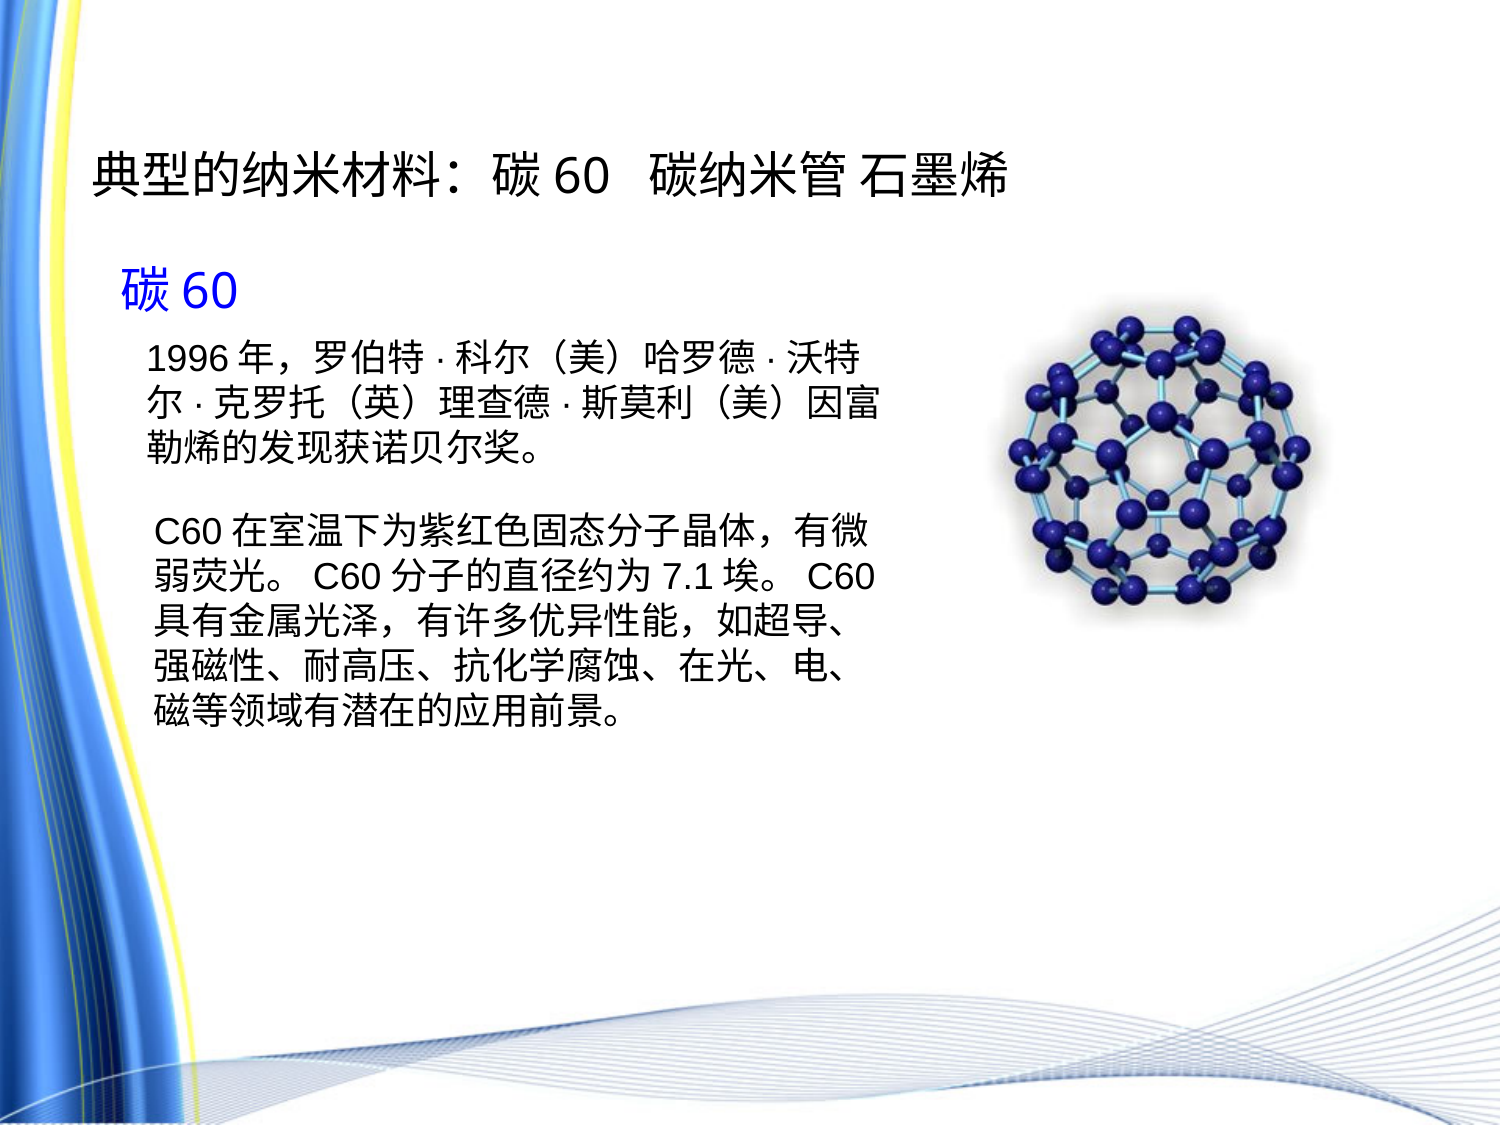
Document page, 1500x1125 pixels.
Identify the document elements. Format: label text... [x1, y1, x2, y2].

text_box 1996年，罗伯特·科尔（美）哈罗德·沃特尔·克罗托（英）理查德·斯莫利（美）因富勒烯的发现获诺贝尔奖。 [131, 326, 911, 476]
picture [0, 0, 1500, 1125]
title 典型的纳米材料：碳60 碳纳米管 石墨烯 [74, 79, 1426, 268]
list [950, 255, 1370, 675]
text_box C60在室温下为紫红色固态分子晶体，有微弱荧光。C60分子的直径约为7.1埃。C60具有金属光泽，有许多优异性能，如超导、强磁性、耐高压、抗化学腐蚀、在光、电、磁等领域有潜在的应用前景。 [139, 499, 911, 740]
text_box 碳60 [105, 250, 858, 326]
